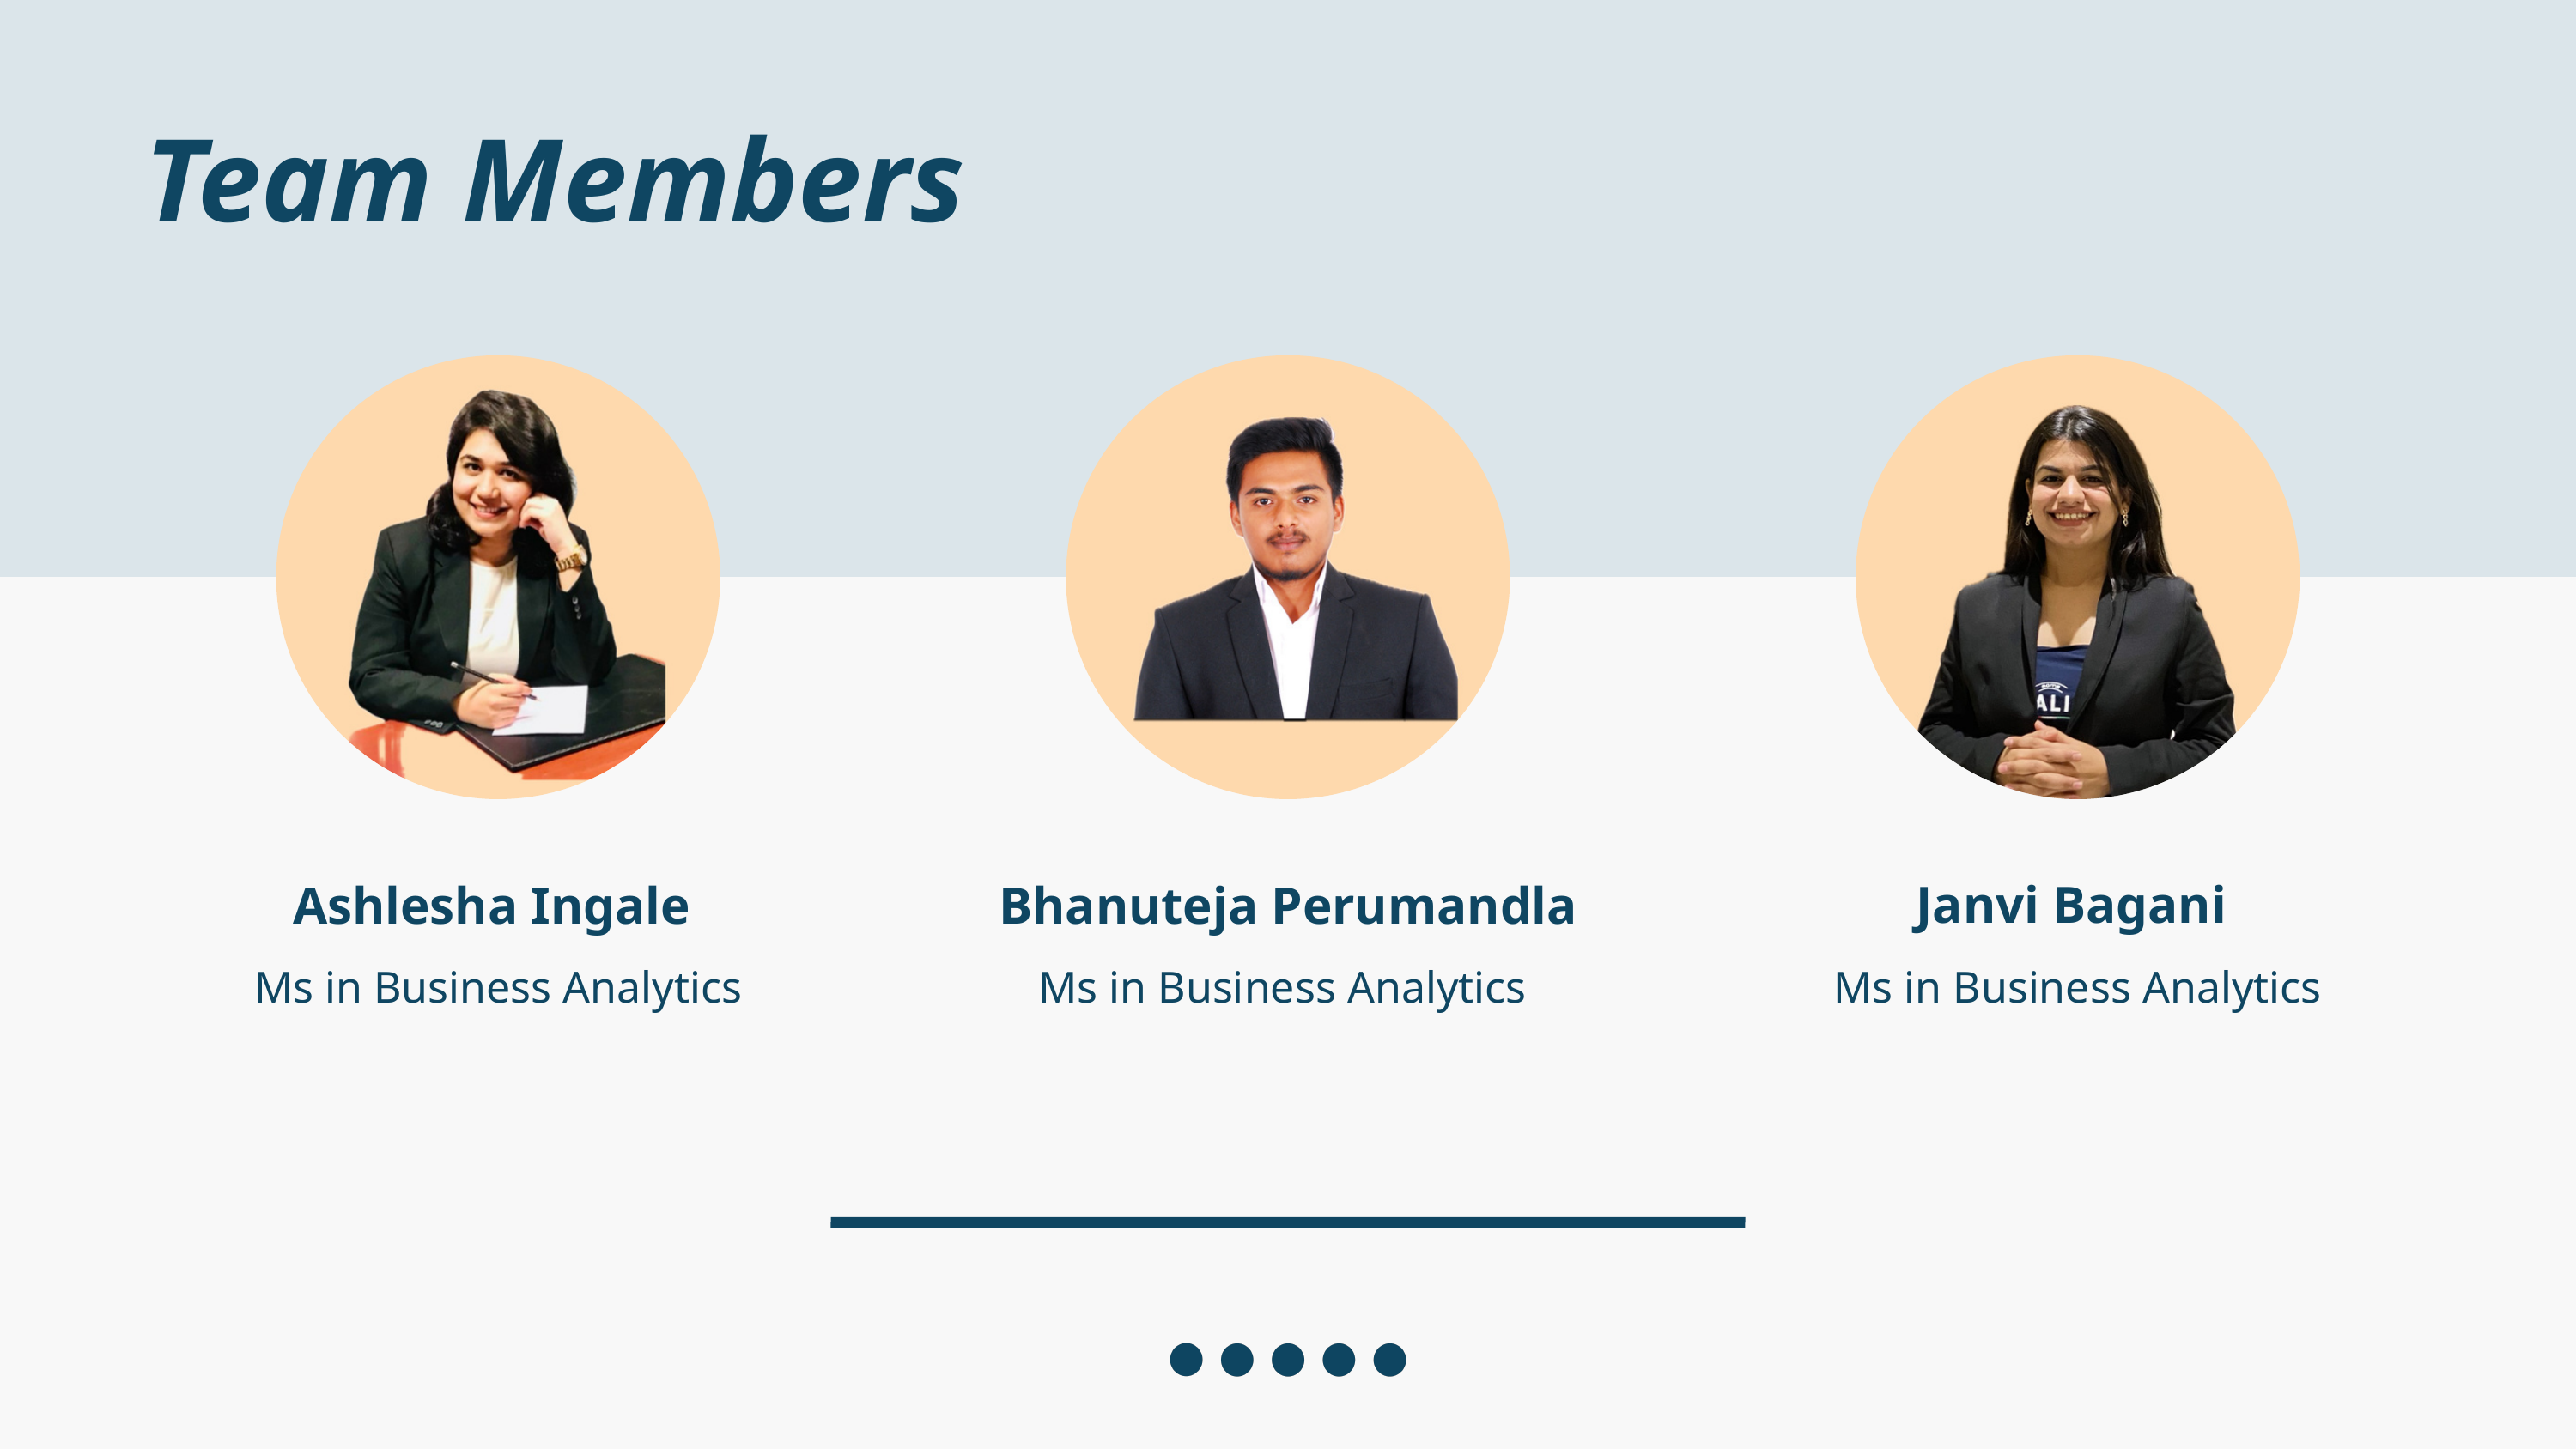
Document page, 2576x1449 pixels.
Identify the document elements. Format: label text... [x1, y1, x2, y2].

text_box [1170, 1342, 1406, 1378]
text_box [0, 0, 2576, 578]
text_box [1855, 355, 2300, 800]
text_box Ashlesha Ingale [144, 864, 852, 934]
text_box Ms in Business Analytics [144, 951, 852, 1012]
text_box Ms in Business Analytics [1724, 951, 2432, 1012]
text_box Ms in Business Analytics [934, 951, 1642, 1012]
text_box Bhanuteja Perumandla [934, 863, 1642, 951]
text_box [276, 355, 720, 800]
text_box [1066, 355, 1510, 800]
text_box Janvi Bagani [1724, 863, 2432, 934]
